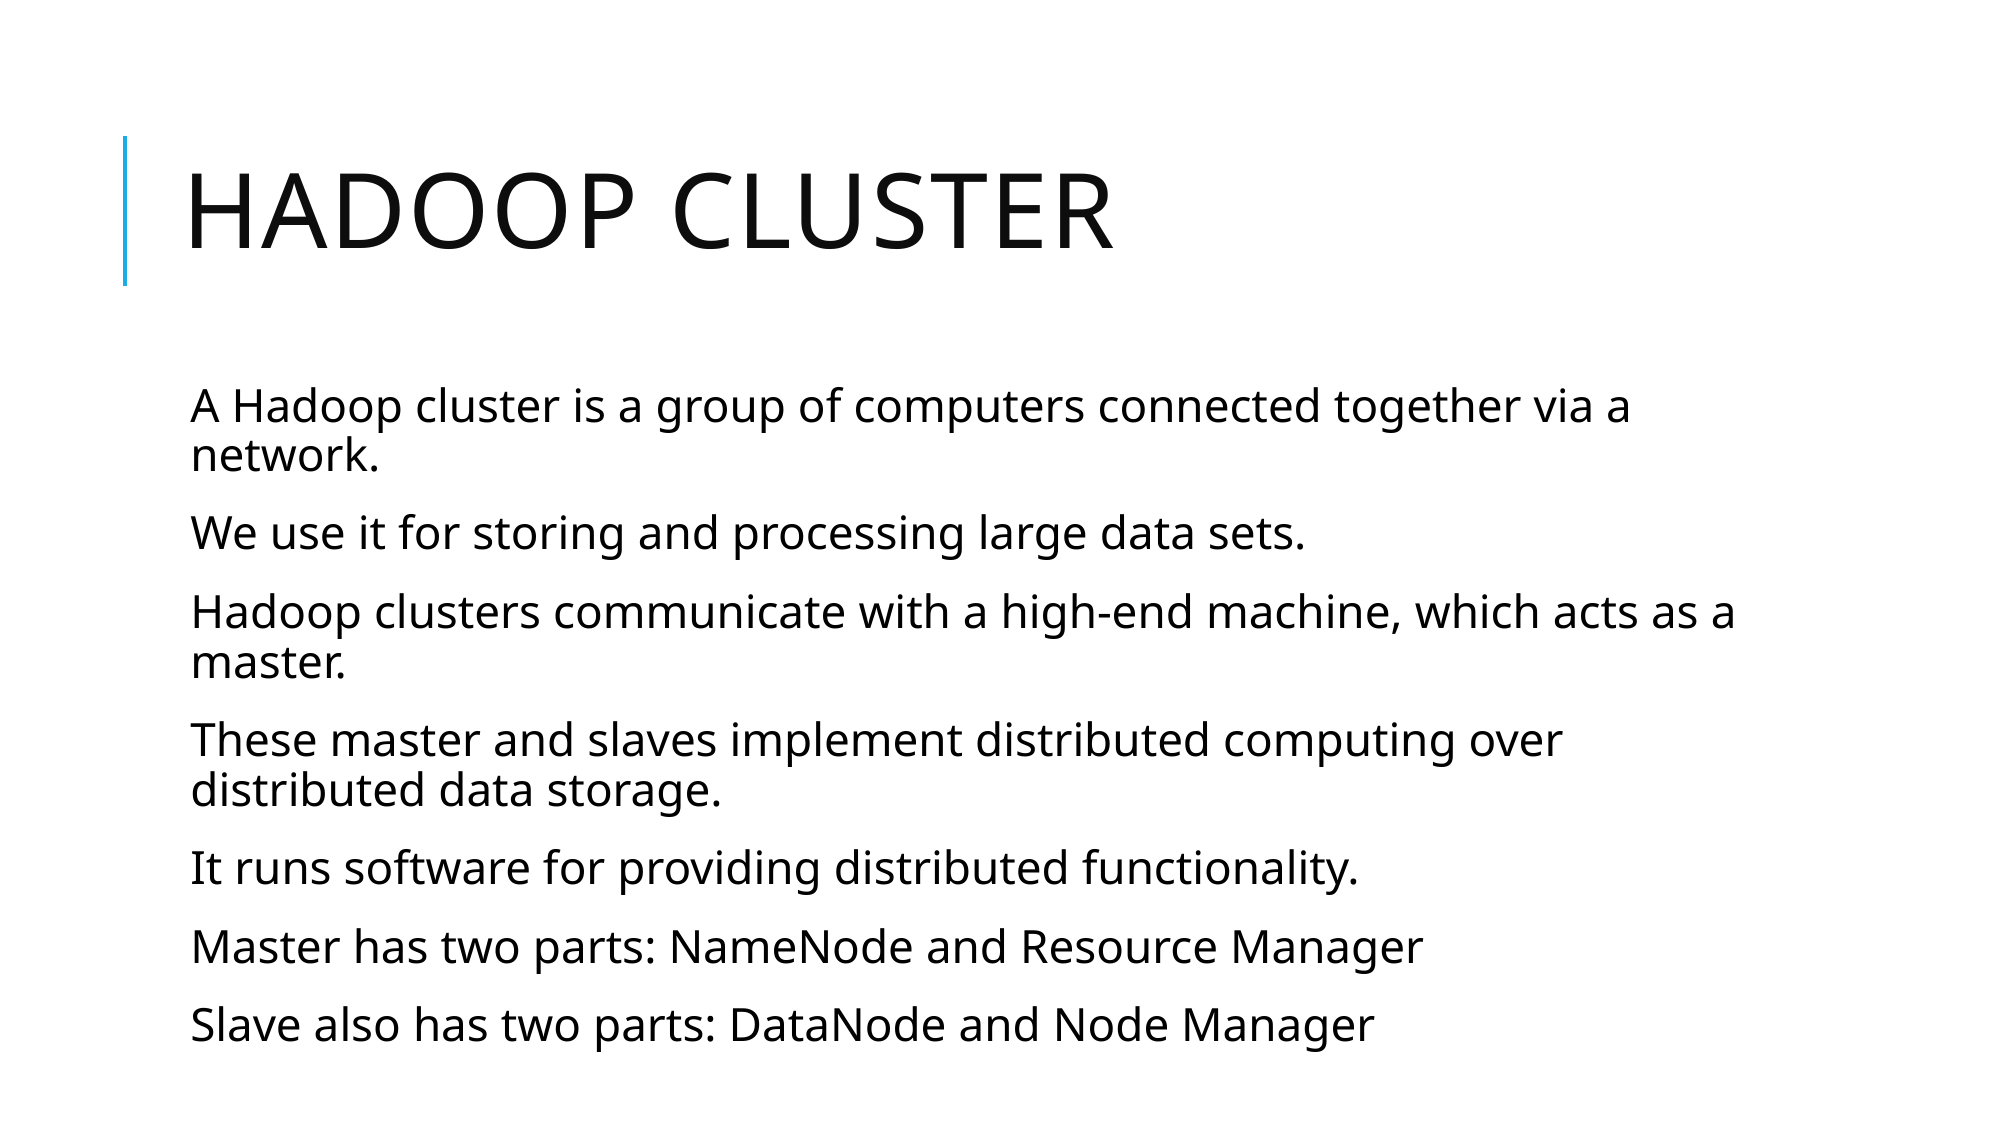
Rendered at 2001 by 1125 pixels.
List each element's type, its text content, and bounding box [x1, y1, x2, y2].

title Hadoop cluster [168, 96, 1763, 342]
list A Hadoop cluster is a group of computers connected together via a network. We use it for storing and processing large data sets. Hadoop clusters communicate with a high-end machine, which acts as a master. These master and slaves implement distributed computing over distributed data storage. It runs software for providing distributed functionality. Master has two parts: NameNode and Resource Manager Slave also has two parts: DataNode and Node Manager [168, 375, 1763, 1035]
